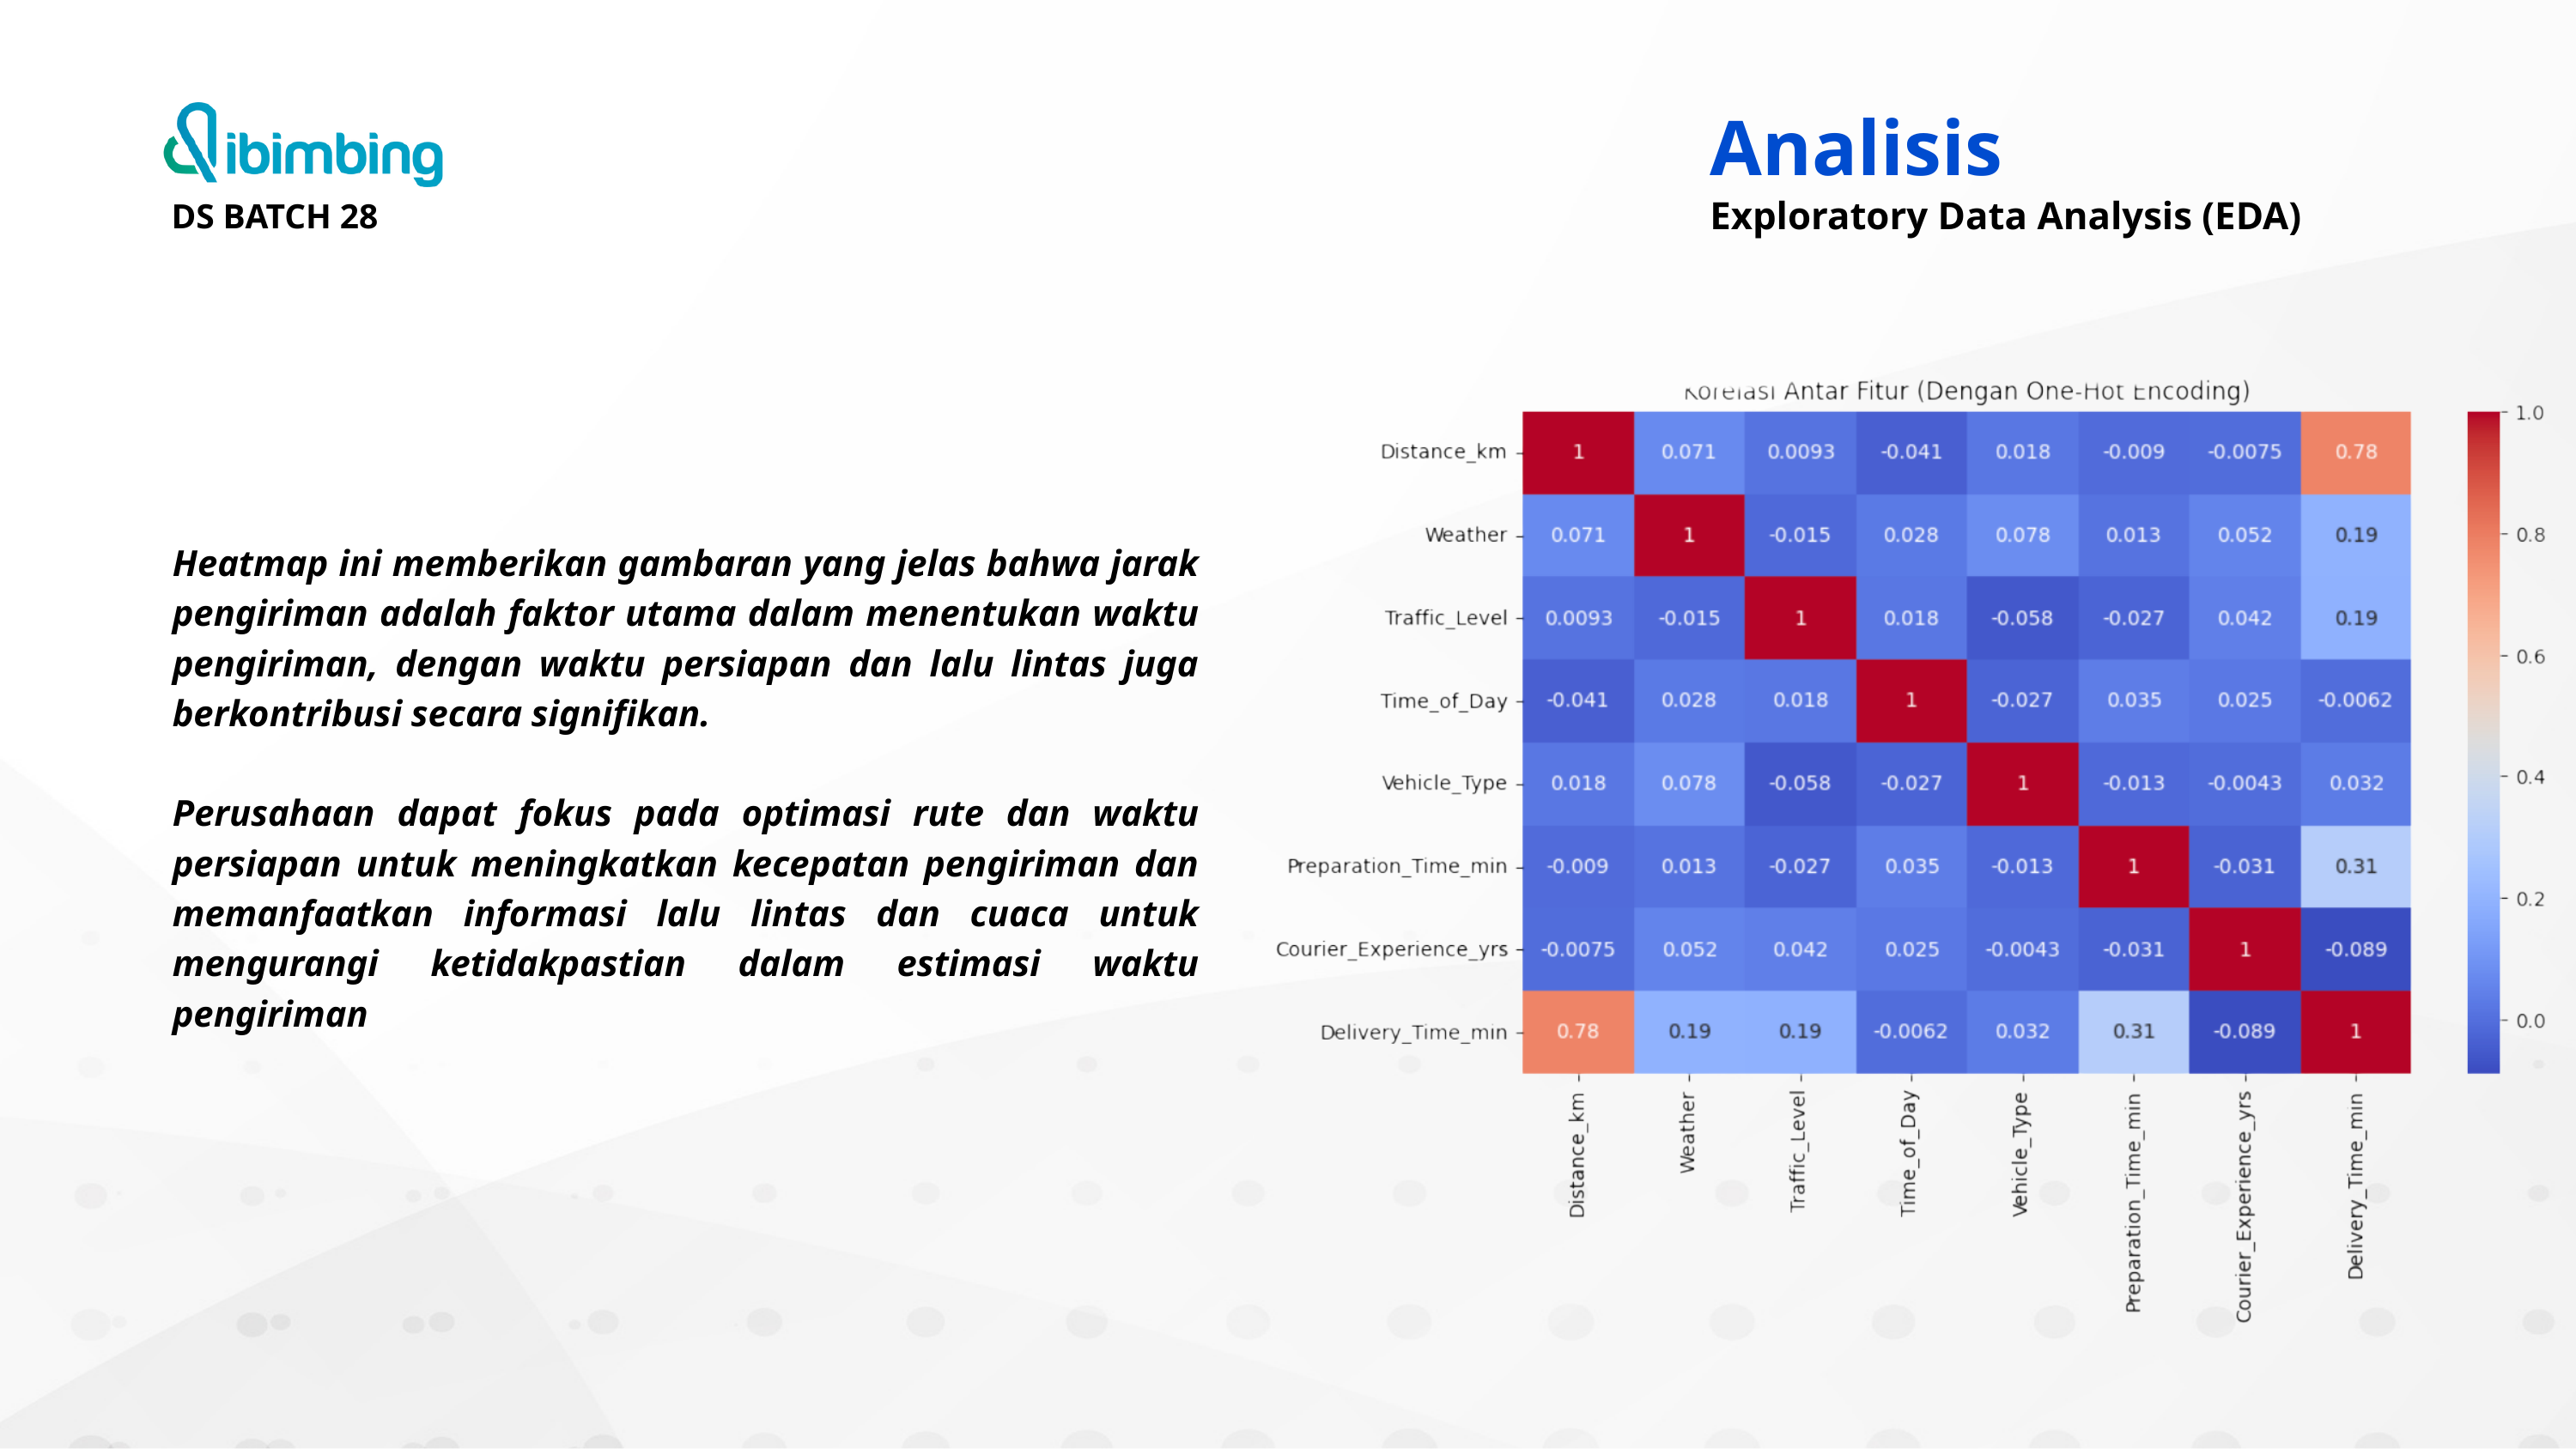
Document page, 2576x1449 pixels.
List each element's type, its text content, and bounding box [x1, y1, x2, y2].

text_box Heatmap ini memberikan gambaran yang jelas bahwa jarak pengiriman adalah faktor utama dalam menentukan waktu pengiriman, dengan waktu persiapan dan lalu lintas juga berkontribusi secara signifikan. Perusahaan dapat fokus pada optimasi rute dan waktu persiapan untuk meningkatkan kecepatan pengiriman dan memanfaatkan informasi lalu lintas dan cuaca untuk mengurangi ketidakpastian dalam estimasi waktu pengiriman [172, 533, 1200, 1084]
text_box [1262, 354, 2576, 1341]
text_box Analisis [1710, 111, 2576, 185]
text_box [0, 0, 2576, 1449]
text_box Exploratory Data Analysis (EDA) [1710, 185, 2576, 238]
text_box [119, 102, 1024, 233]
